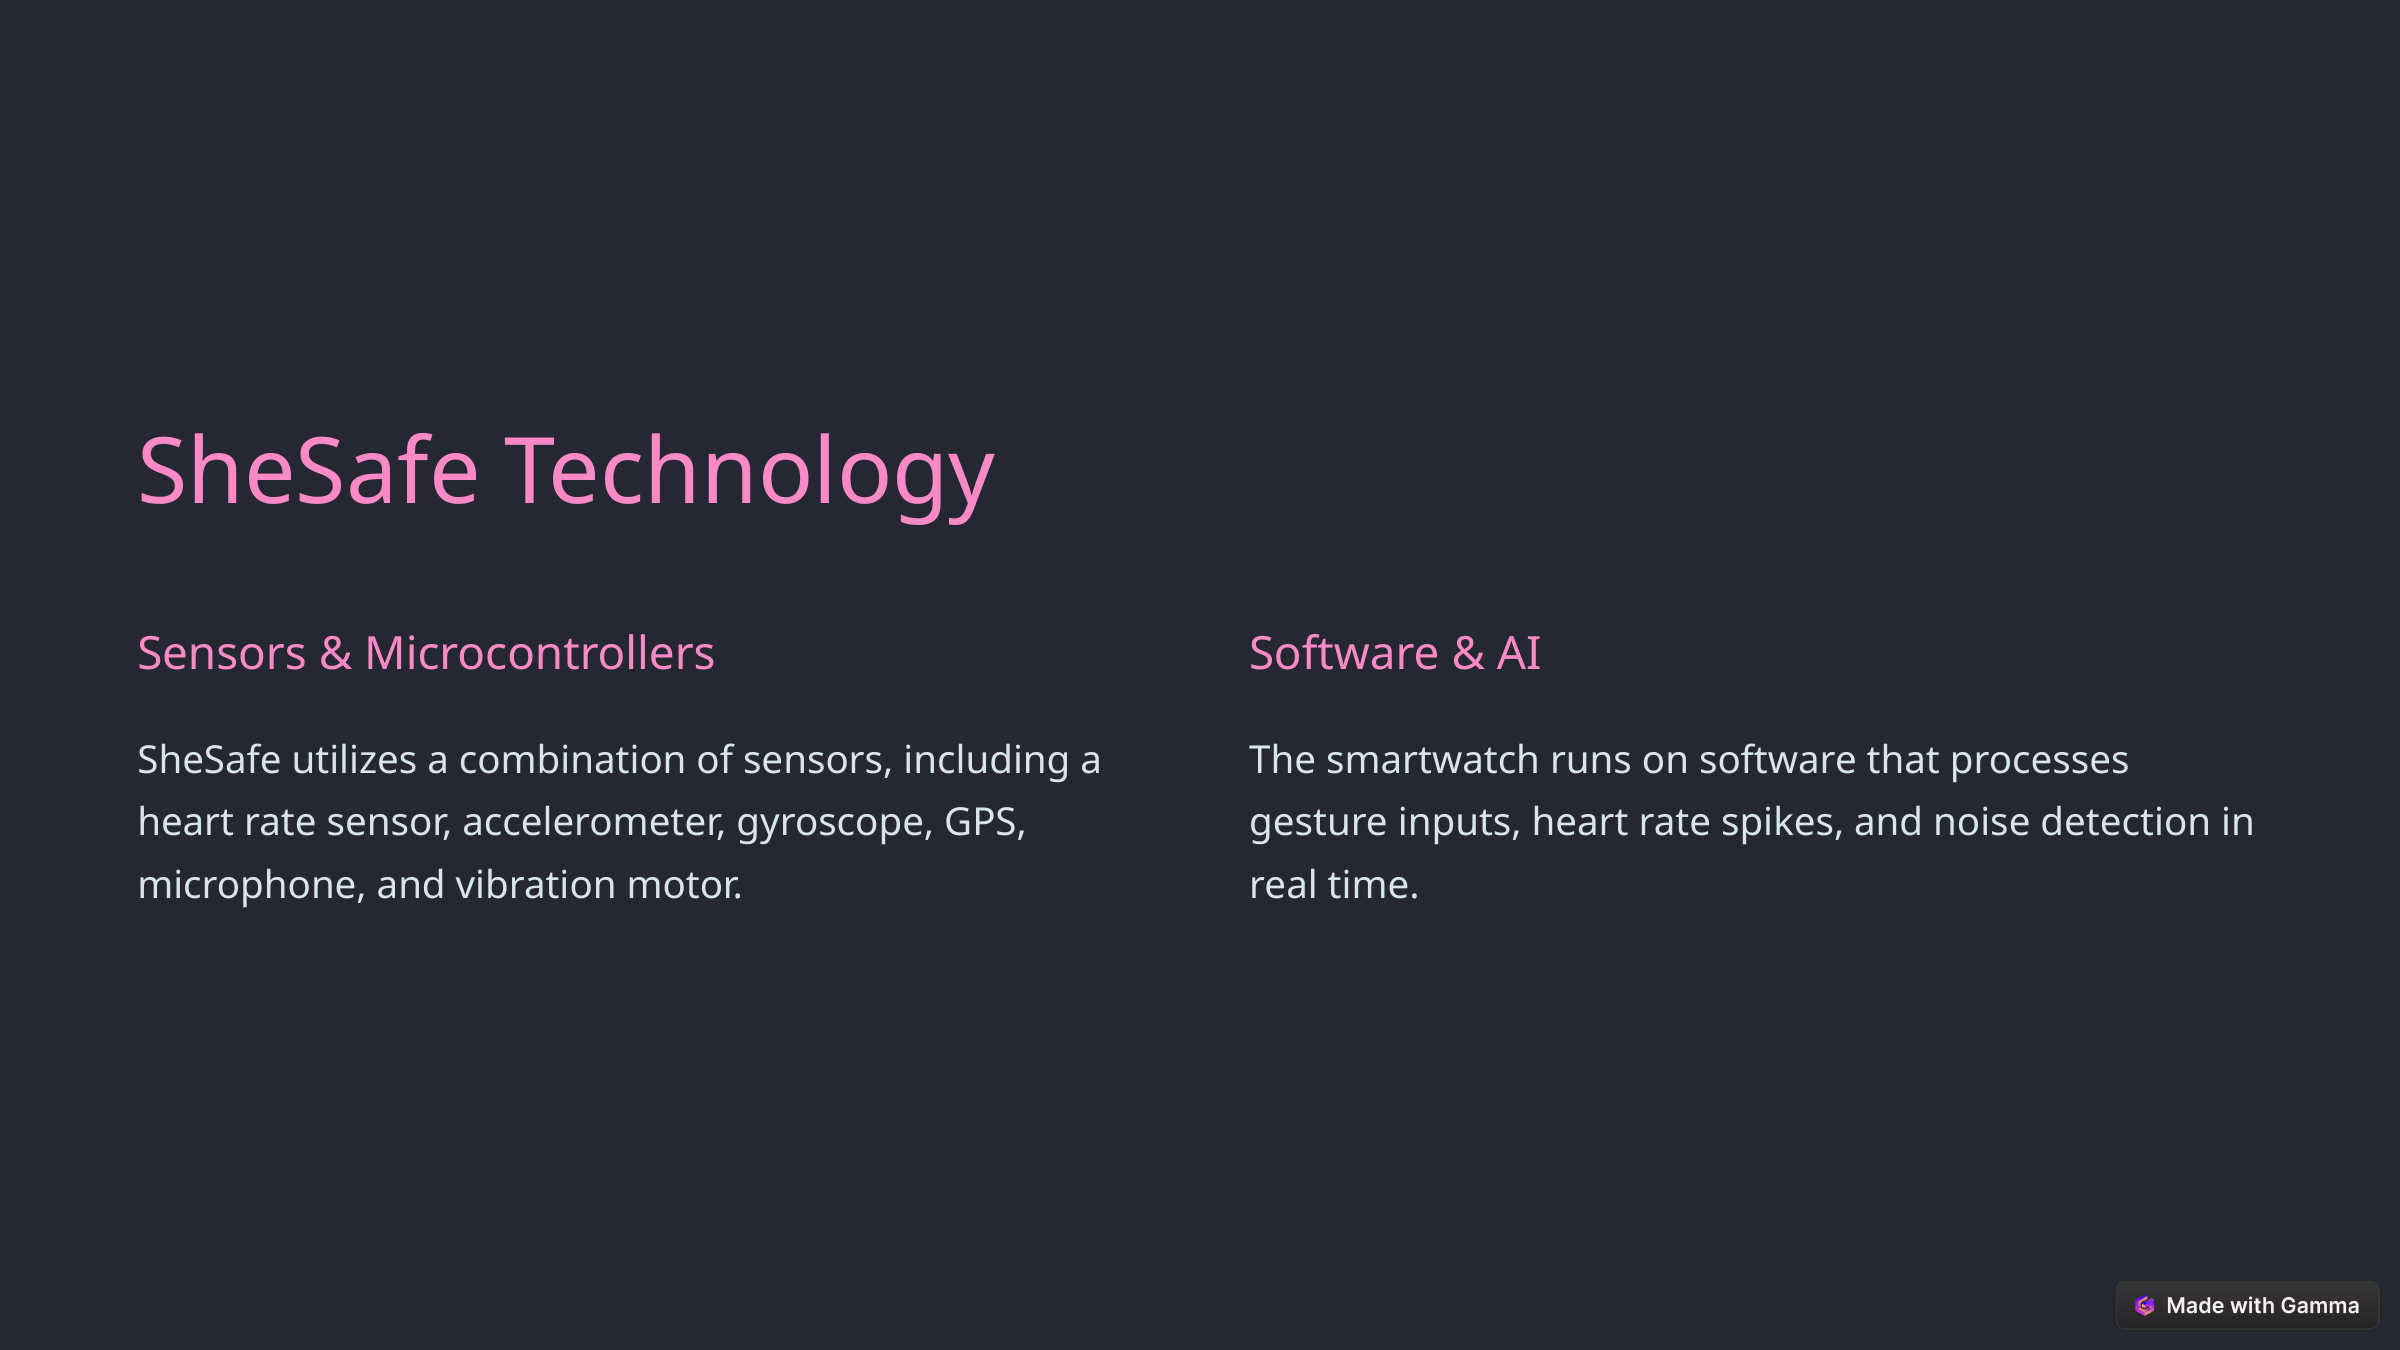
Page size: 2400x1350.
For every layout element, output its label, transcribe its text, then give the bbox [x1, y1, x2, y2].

text_box Sensors & Microcontrollers [137, 621, 725, 680]
text_box SheSafe utilizes a combination of sensors, including a heart rate sensor, accelerometer, gyroscope, GPS, microphone, and vibration motor. [137, 718, 1152, 907]
text_box SheSafe Technology [137, 407, 1062, 524]
text_box Software & AI [1249, 621, 1712, 680]
picture [2106, 1271, 2389, 1339]
text_box The smartwatch runs on software that processes gesture inputs, heart rate spikes, and noise detection in real time. [1249, 718, 2264, 844]
